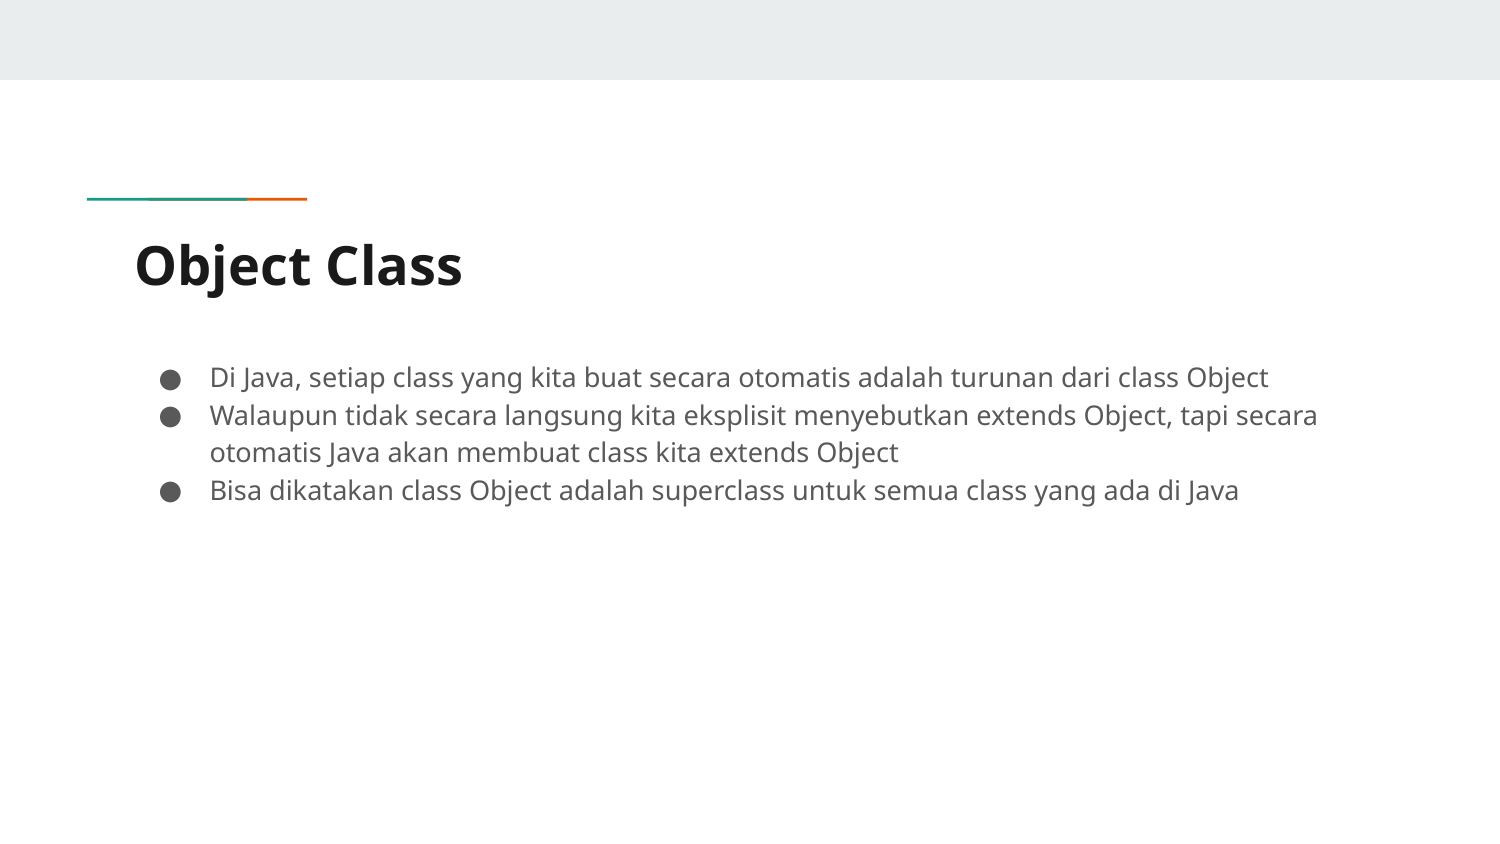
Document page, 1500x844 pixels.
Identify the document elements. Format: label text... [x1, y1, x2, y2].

list Di Java, setiap class yang kita buat secara otomatis adalah turunan dari class Object Walaupun tidak secara langsung kita eksplisit menyebutkan extends Object, tapi secara otomatis Java akan membuat class kita extends Object Bisa dikatakan class Object adalah superclass untuk semua class yang ada di Java [119, 341, 1381, 712]
title Object Class [119, 216, 1381, 305]
